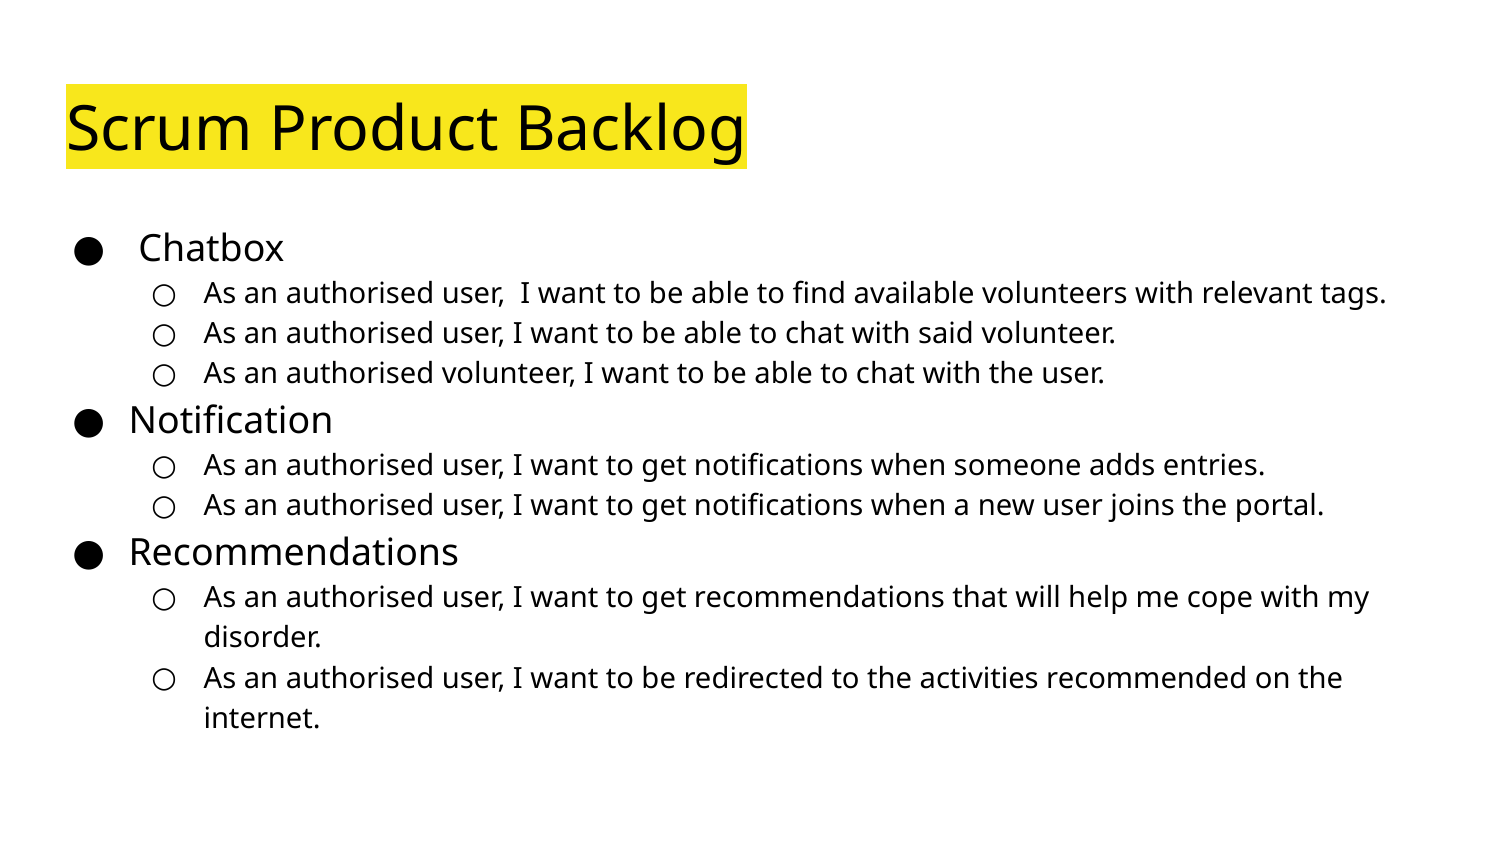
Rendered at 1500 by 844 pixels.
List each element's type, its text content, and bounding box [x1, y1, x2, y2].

list Chatbox As an authorised user, I want to be able to find available volunteers with relevant tags. As an authorised user, I want to be able to chat with said volunteer. As an authorised volunteer, I want to be able to chat with the user. Notification As an authorised user, I want to get notifications when someone adds entries. As an authorised user, I want to get notifications when a new user joins the portal. Recommendations As an authorised user, I want to get recommendations that will help me cope with my disorder. As an authorised user, I want to be redirected to the activities recommended on the internet. [38, 202, 1437, 750]
title Scrum Product Backlog [51, 72, 1449, 167]
